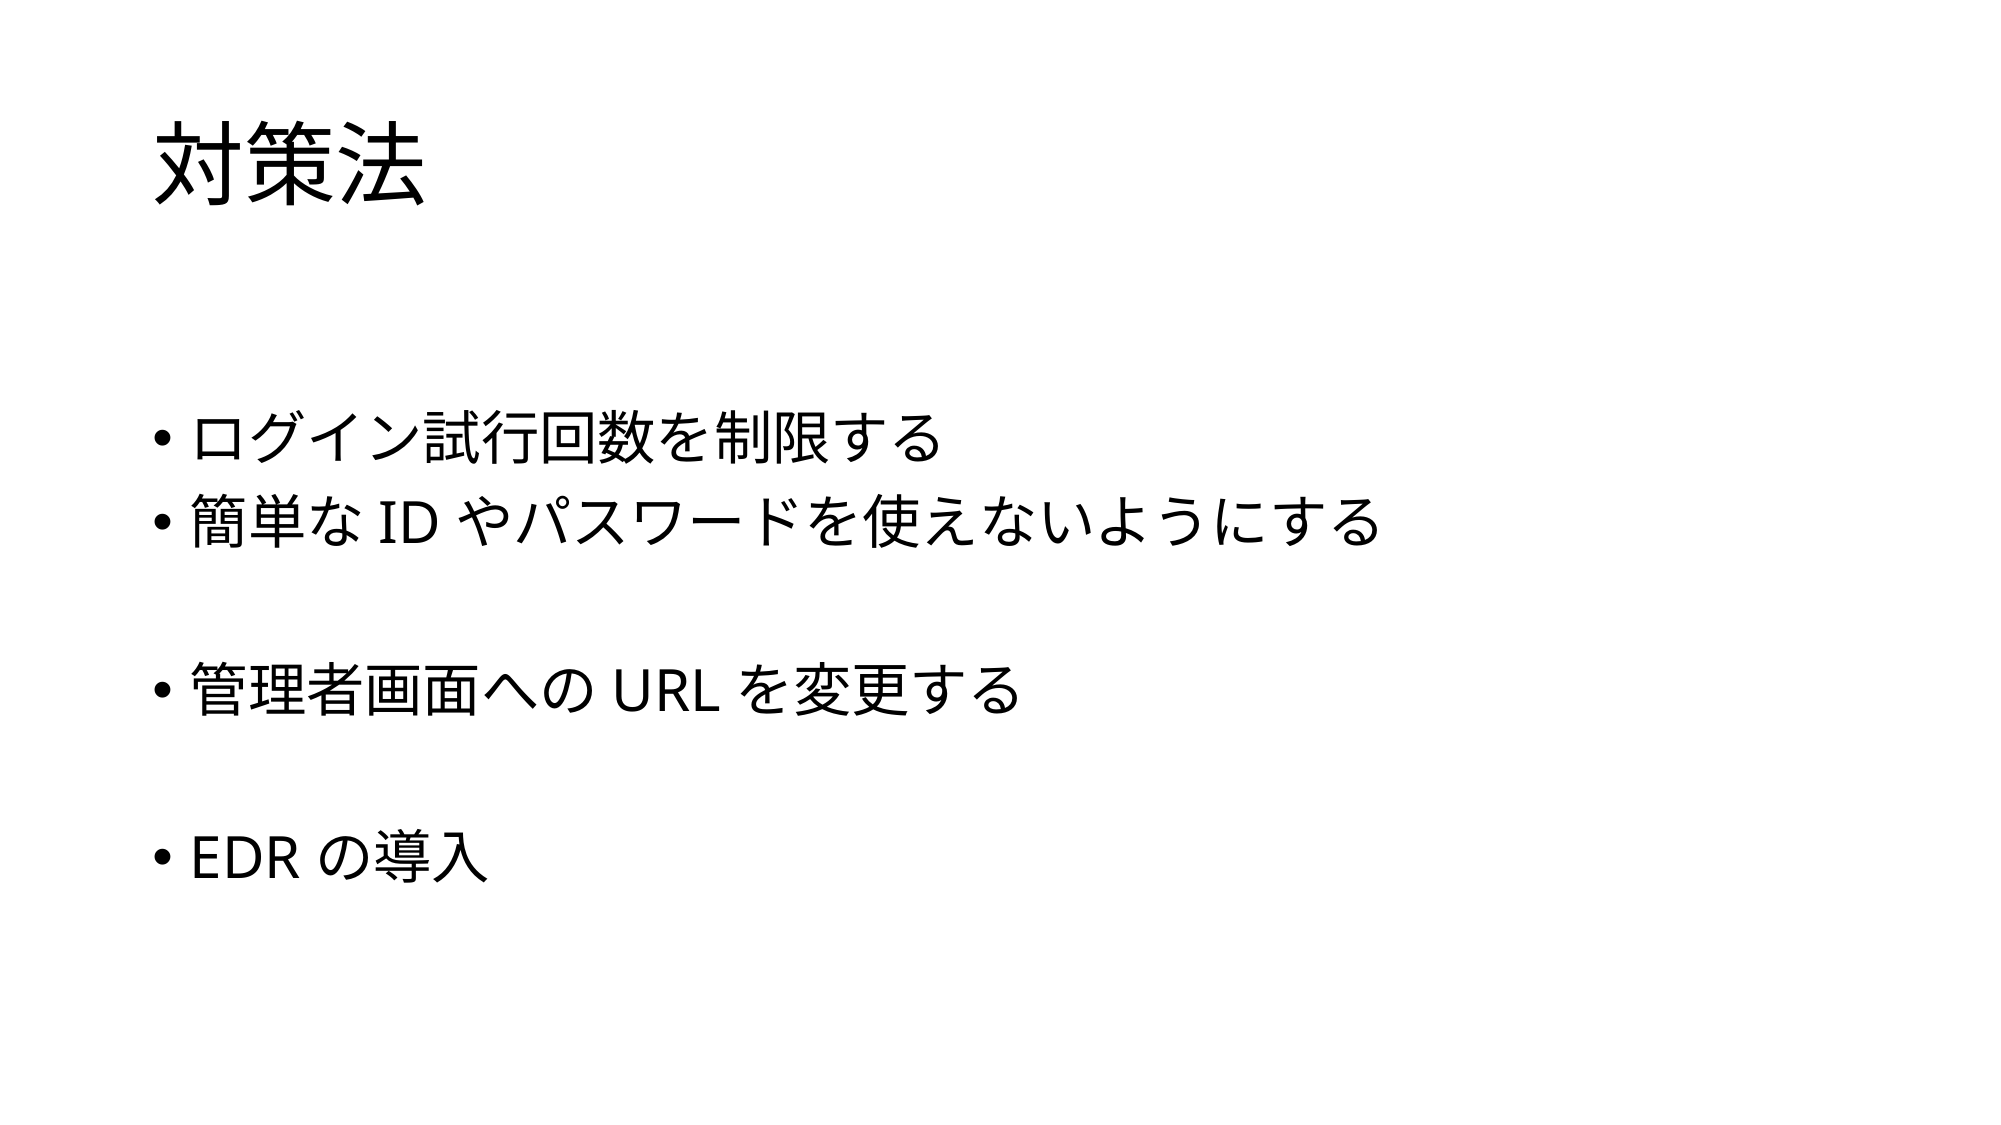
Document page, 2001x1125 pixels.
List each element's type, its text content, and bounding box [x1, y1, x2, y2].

list ログイン試行回数を制限する 簡単なIDやパスワードを使えないようにする 管理者画面へのURLを変更する EDRの導入 [137, 402, 1863, 971]
title 対策法 [137, 59, 1863, 278]
